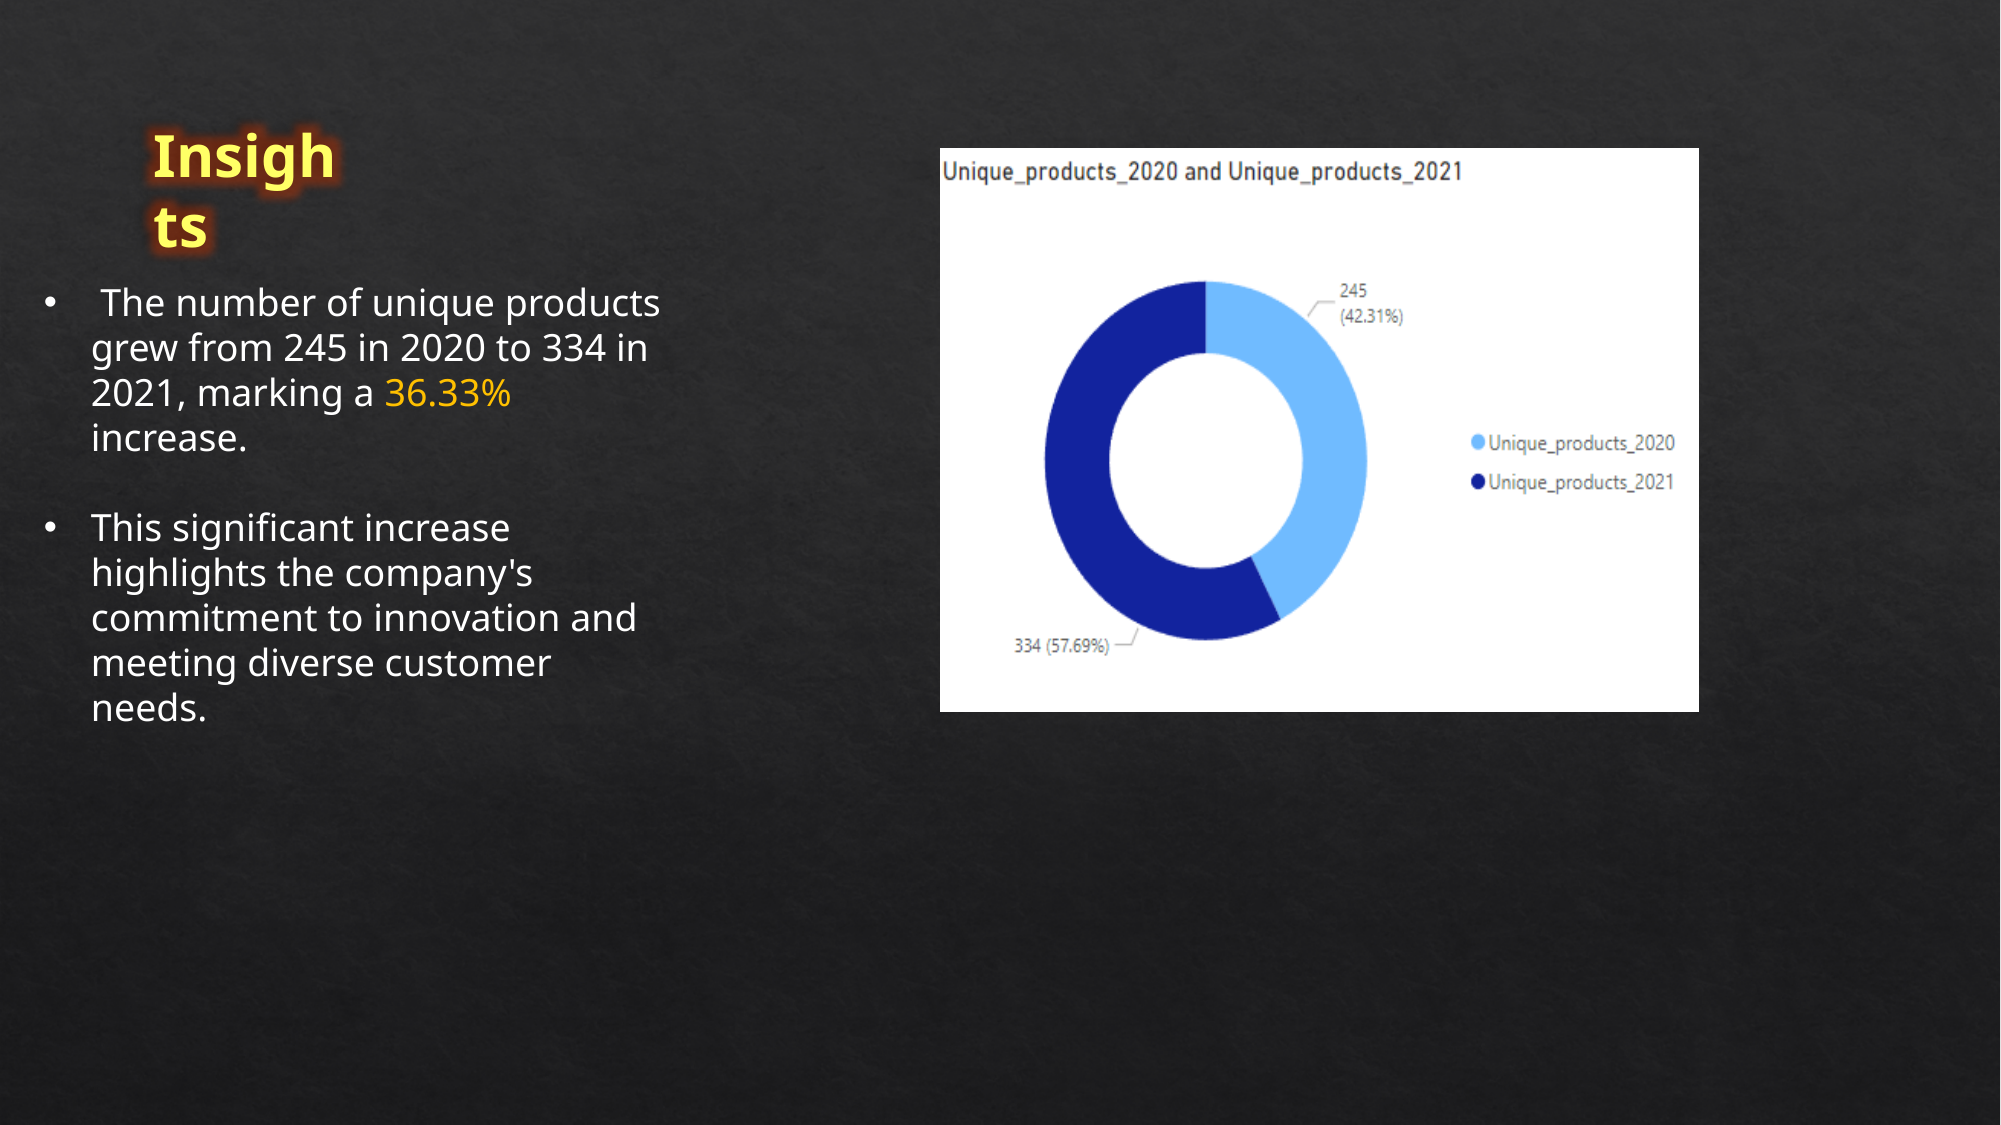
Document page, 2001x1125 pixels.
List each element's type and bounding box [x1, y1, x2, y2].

text_box [28, 111, 681, 651]
picture [940, 148, 1699, 712]
